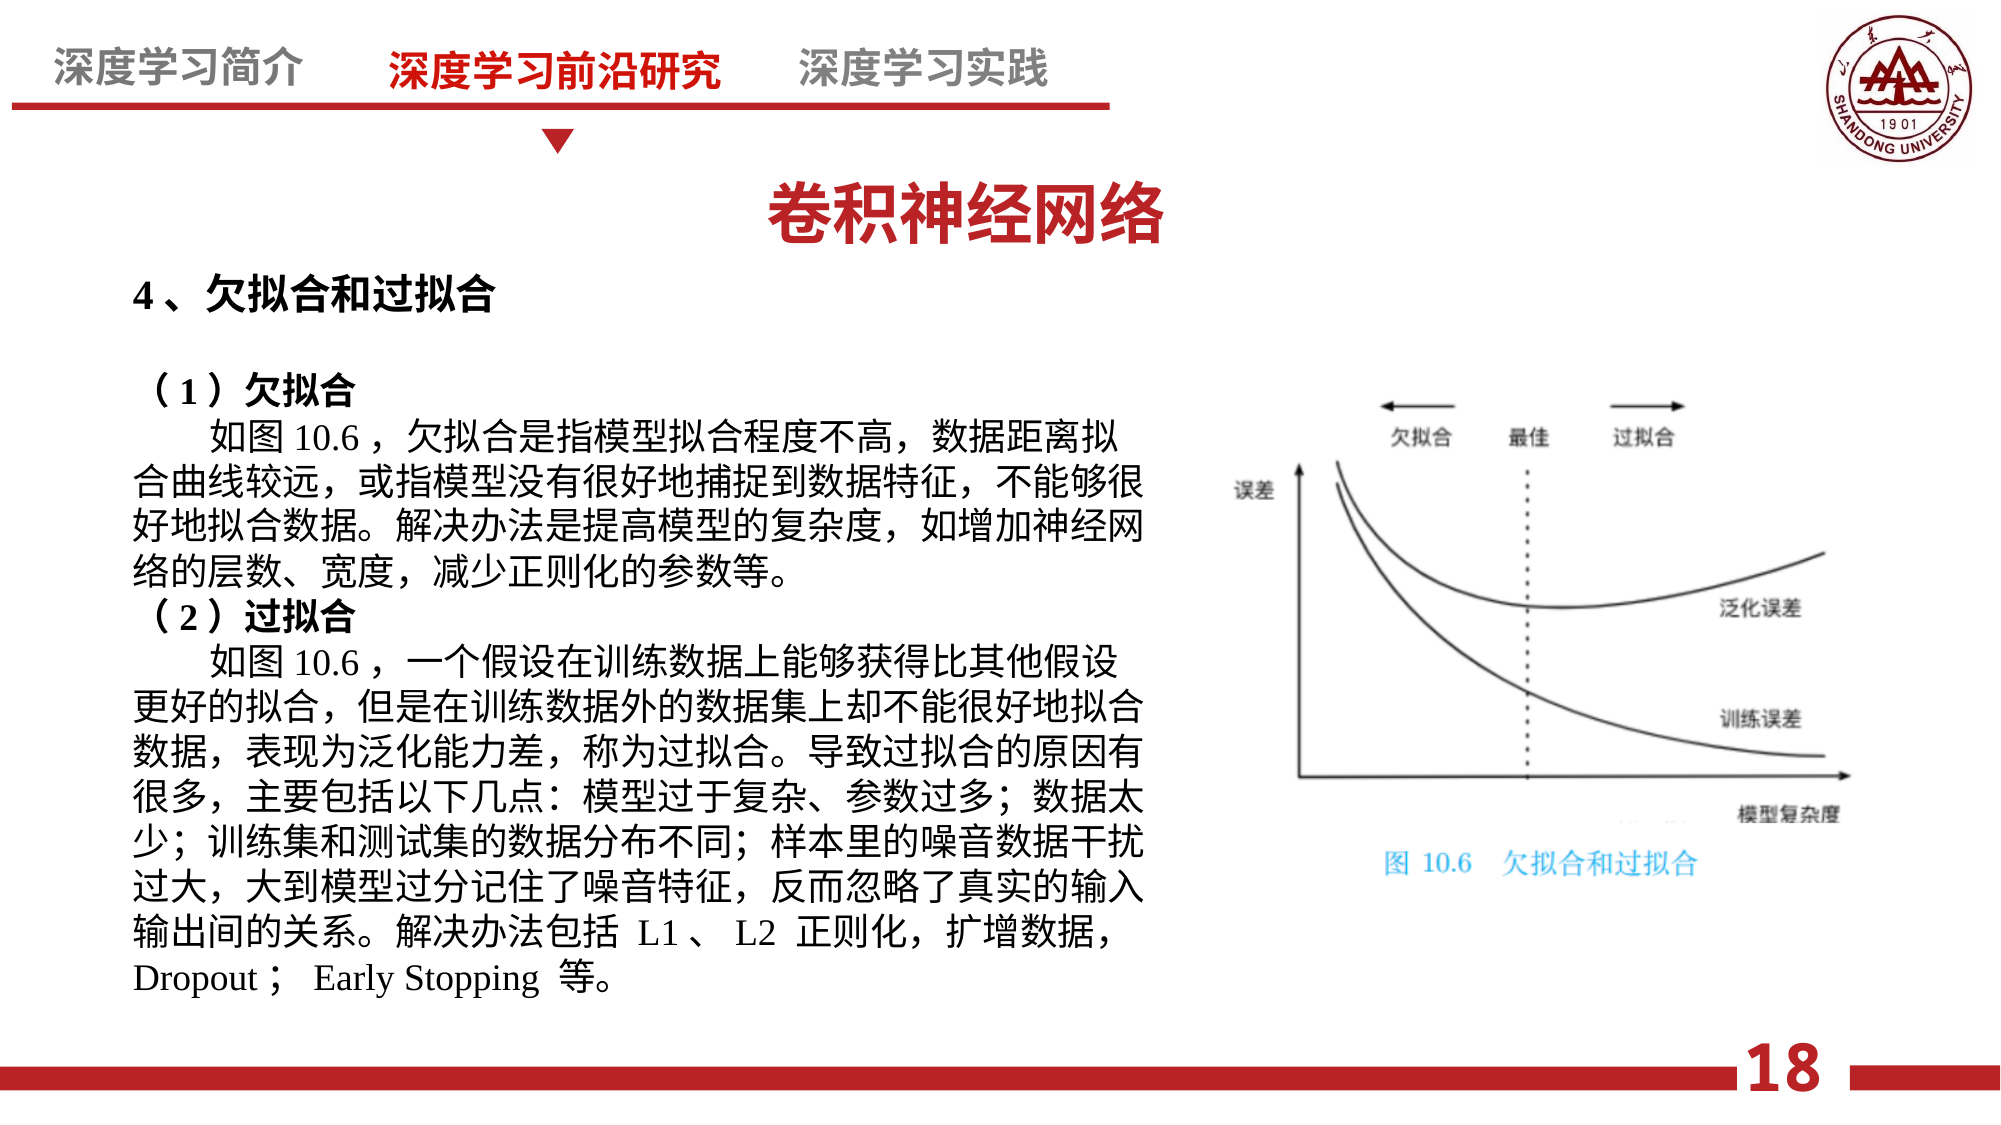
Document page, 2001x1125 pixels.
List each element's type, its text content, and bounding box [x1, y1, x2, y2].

picture [1820, 9, 1977, 167]
text_box 4、欠拟合和过拟合 （1）欠拟合 如图10.6，欠拟合是指模型拟合程度不高，数据距离拟合曲线较远，或指模型没有很好地捕捉到数据特征，不能够很好地拟合数据。解决办法是提高模型的复杂度，如增加神经网络的层数、宽度，减少正则化的参数等。 （2）过拟合 如图10.6，一个假设在训练数据上能够获得比其他假设更好的拟合，但是在训练数据外的数据集上却不能很好地拟合数据，表现为泛化能力差，称为过拟合。导致过拟合的原因有很多，主要包括以下几点：模型过于复杂、参数过多；数据太少；训练集和测试集的数据分布不同；样本里的噪音数据干扰过大，大到模型过分记住了噪音特征，反而忽略了真实的输入输出间的关系。解决办法包括 L1、L2 正则化，扩增数据，Dropout；Early Stopping 等。 [118, 260, 1167, 1005]
picture [1166, 376, 1927, 833]
text_box 卷积神经网络 [720, 164, 1182, 259]
picture [1308, 845, 1740, 886]
